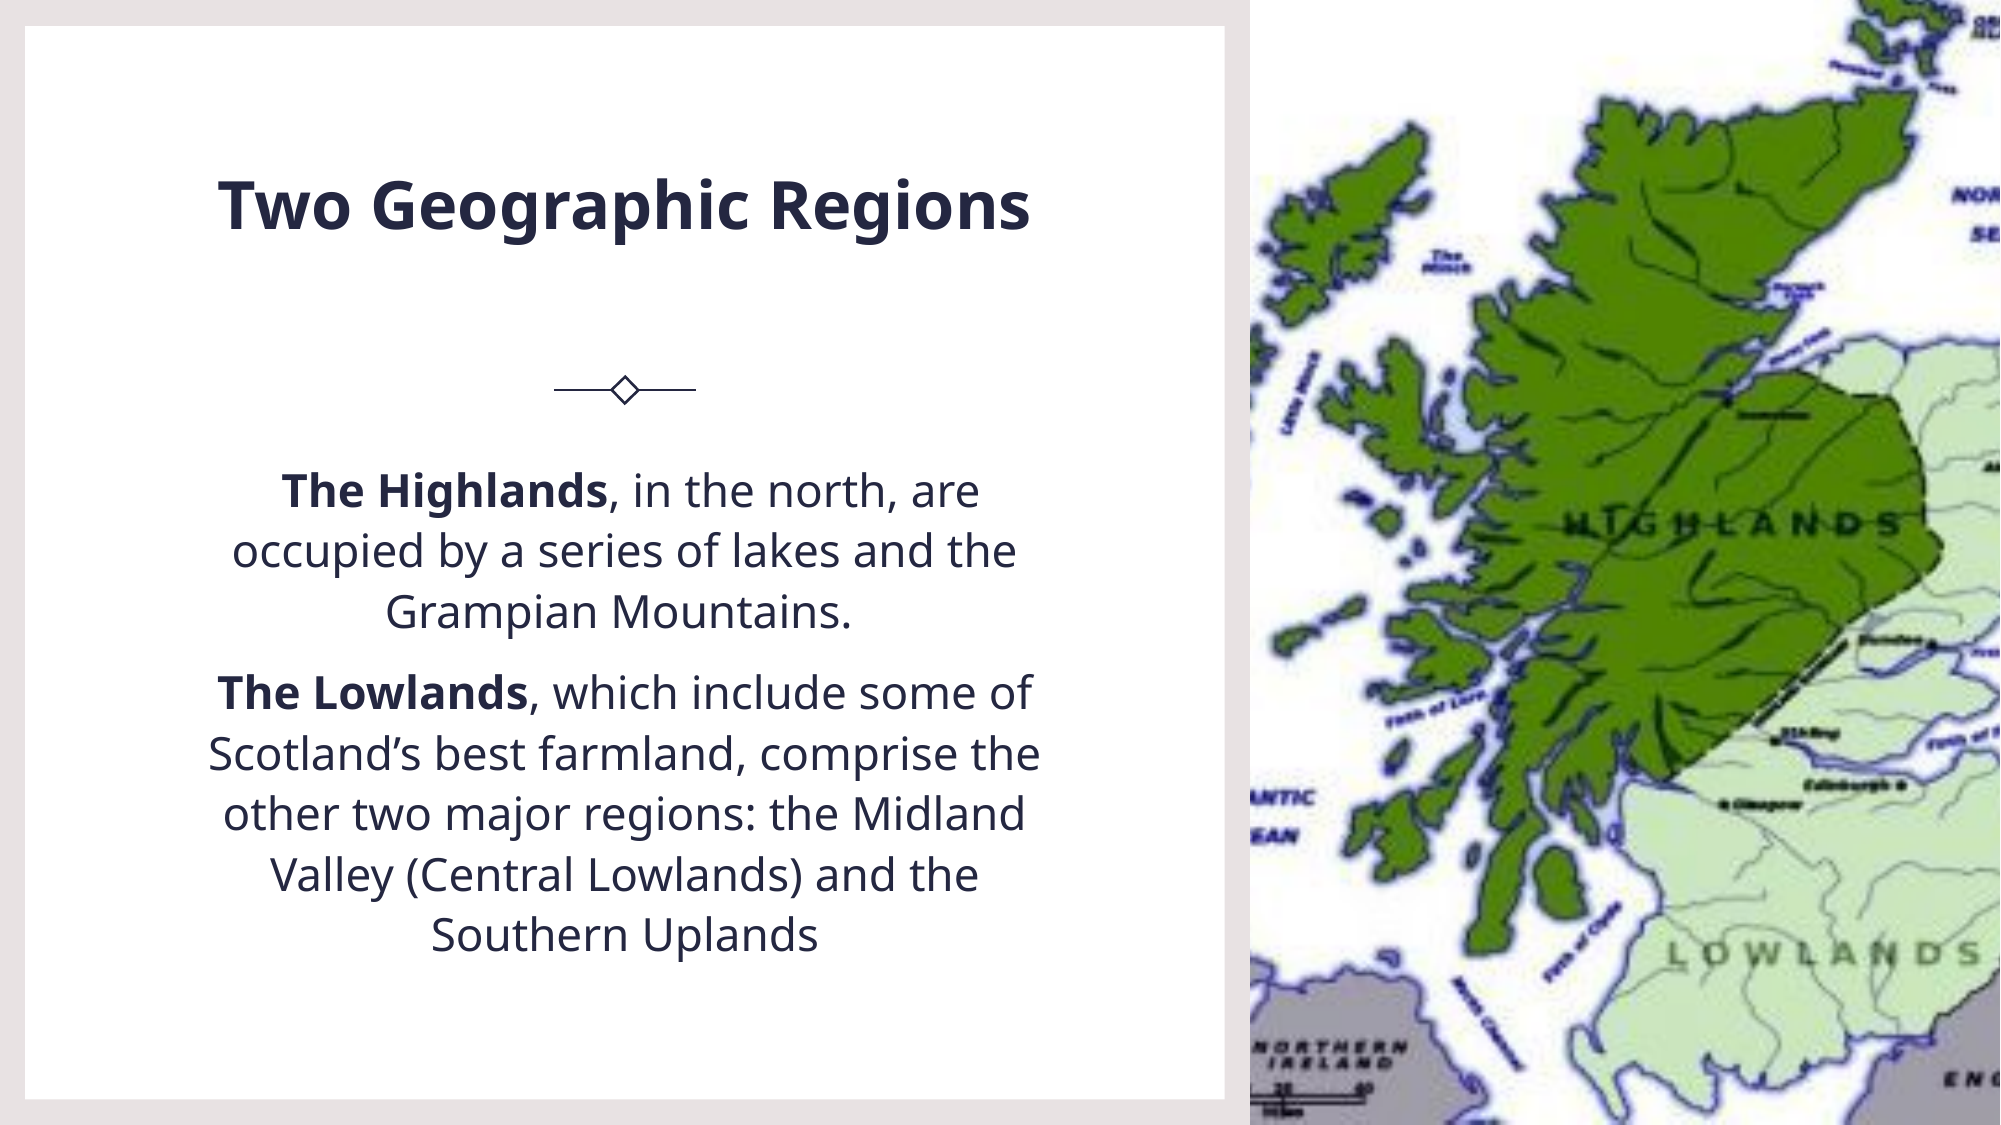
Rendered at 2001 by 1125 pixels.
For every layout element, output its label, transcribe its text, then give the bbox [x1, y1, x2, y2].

text_box [0, 0, 1249, 1125]
picture [1249, 0, 2000, 1125]
list The Highlands, in the north, are occupied by a series of lakes and the Grampian Mountains. The Lowlands, which include some of Scotland’s best farmland, comprise the other two major regions: the Midland Valley (Central Lowlands) and the Southern Uplands [176, 372, 1074, 904]
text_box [553, 380, 697, 400]
text_box [24, 25, 1226, 1100]
title Two Geographic Regions [176, 118, 1074, 331]
